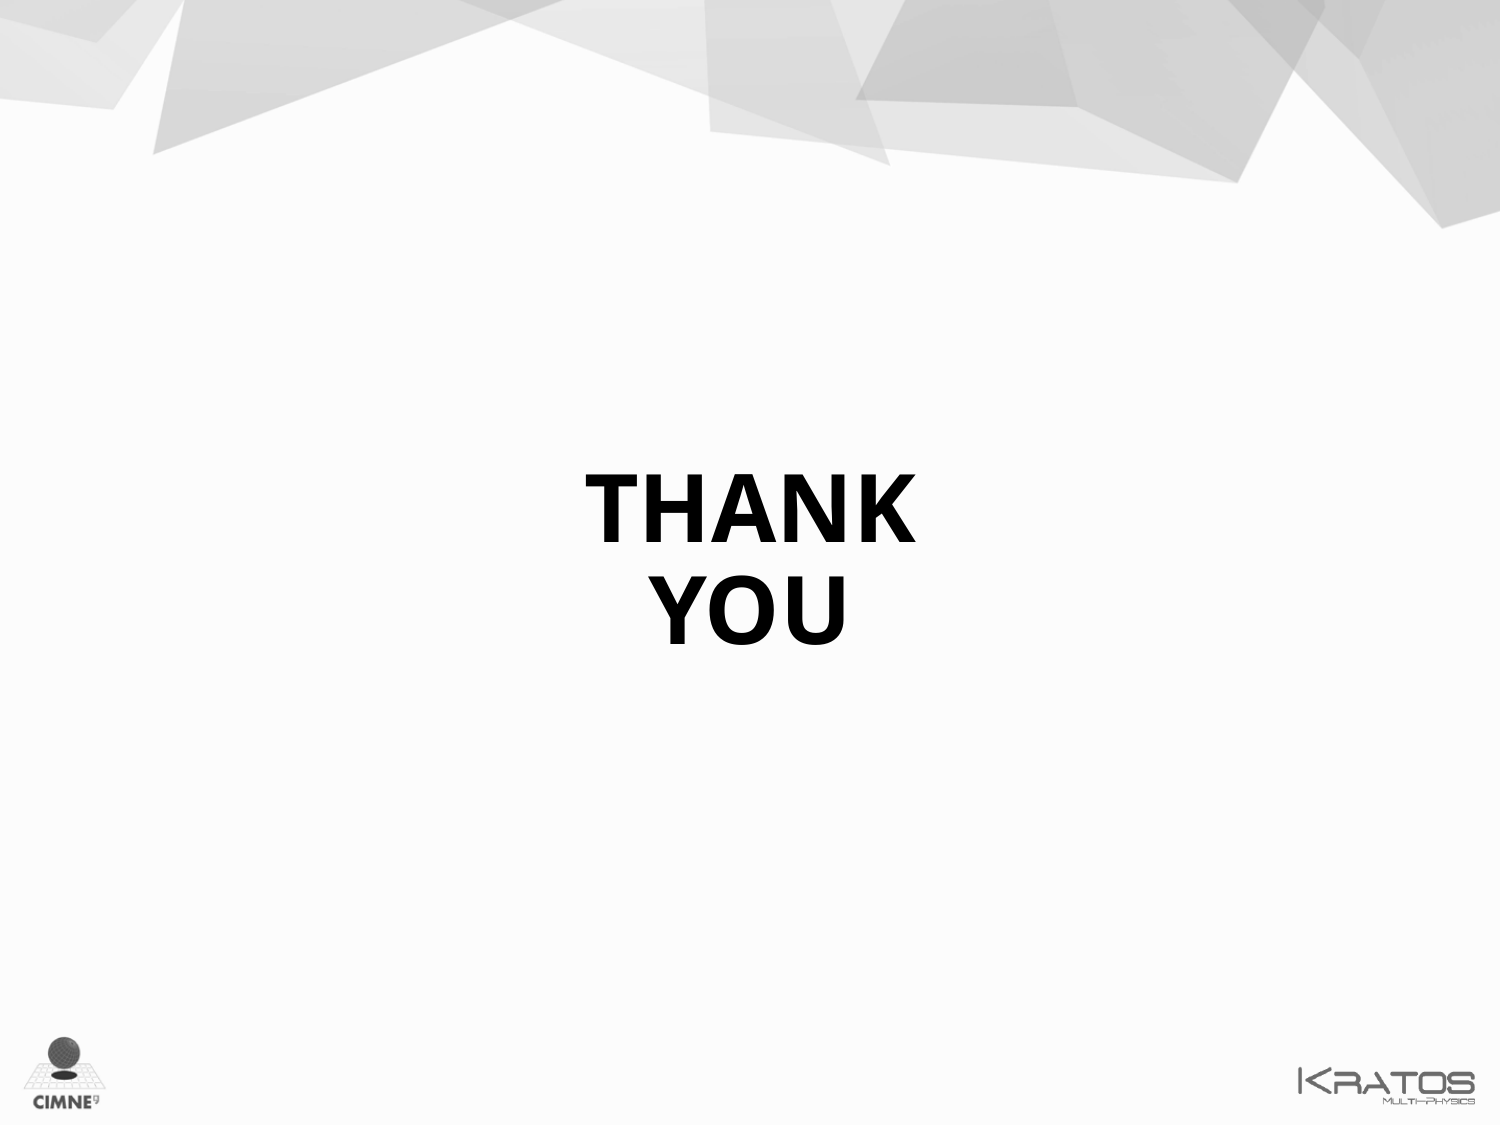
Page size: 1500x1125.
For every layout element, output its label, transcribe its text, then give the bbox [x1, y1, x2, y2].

text_box THANK YOU [469, 452, 1031, 673]
picture [1293, 1062, 1477, 1111]
